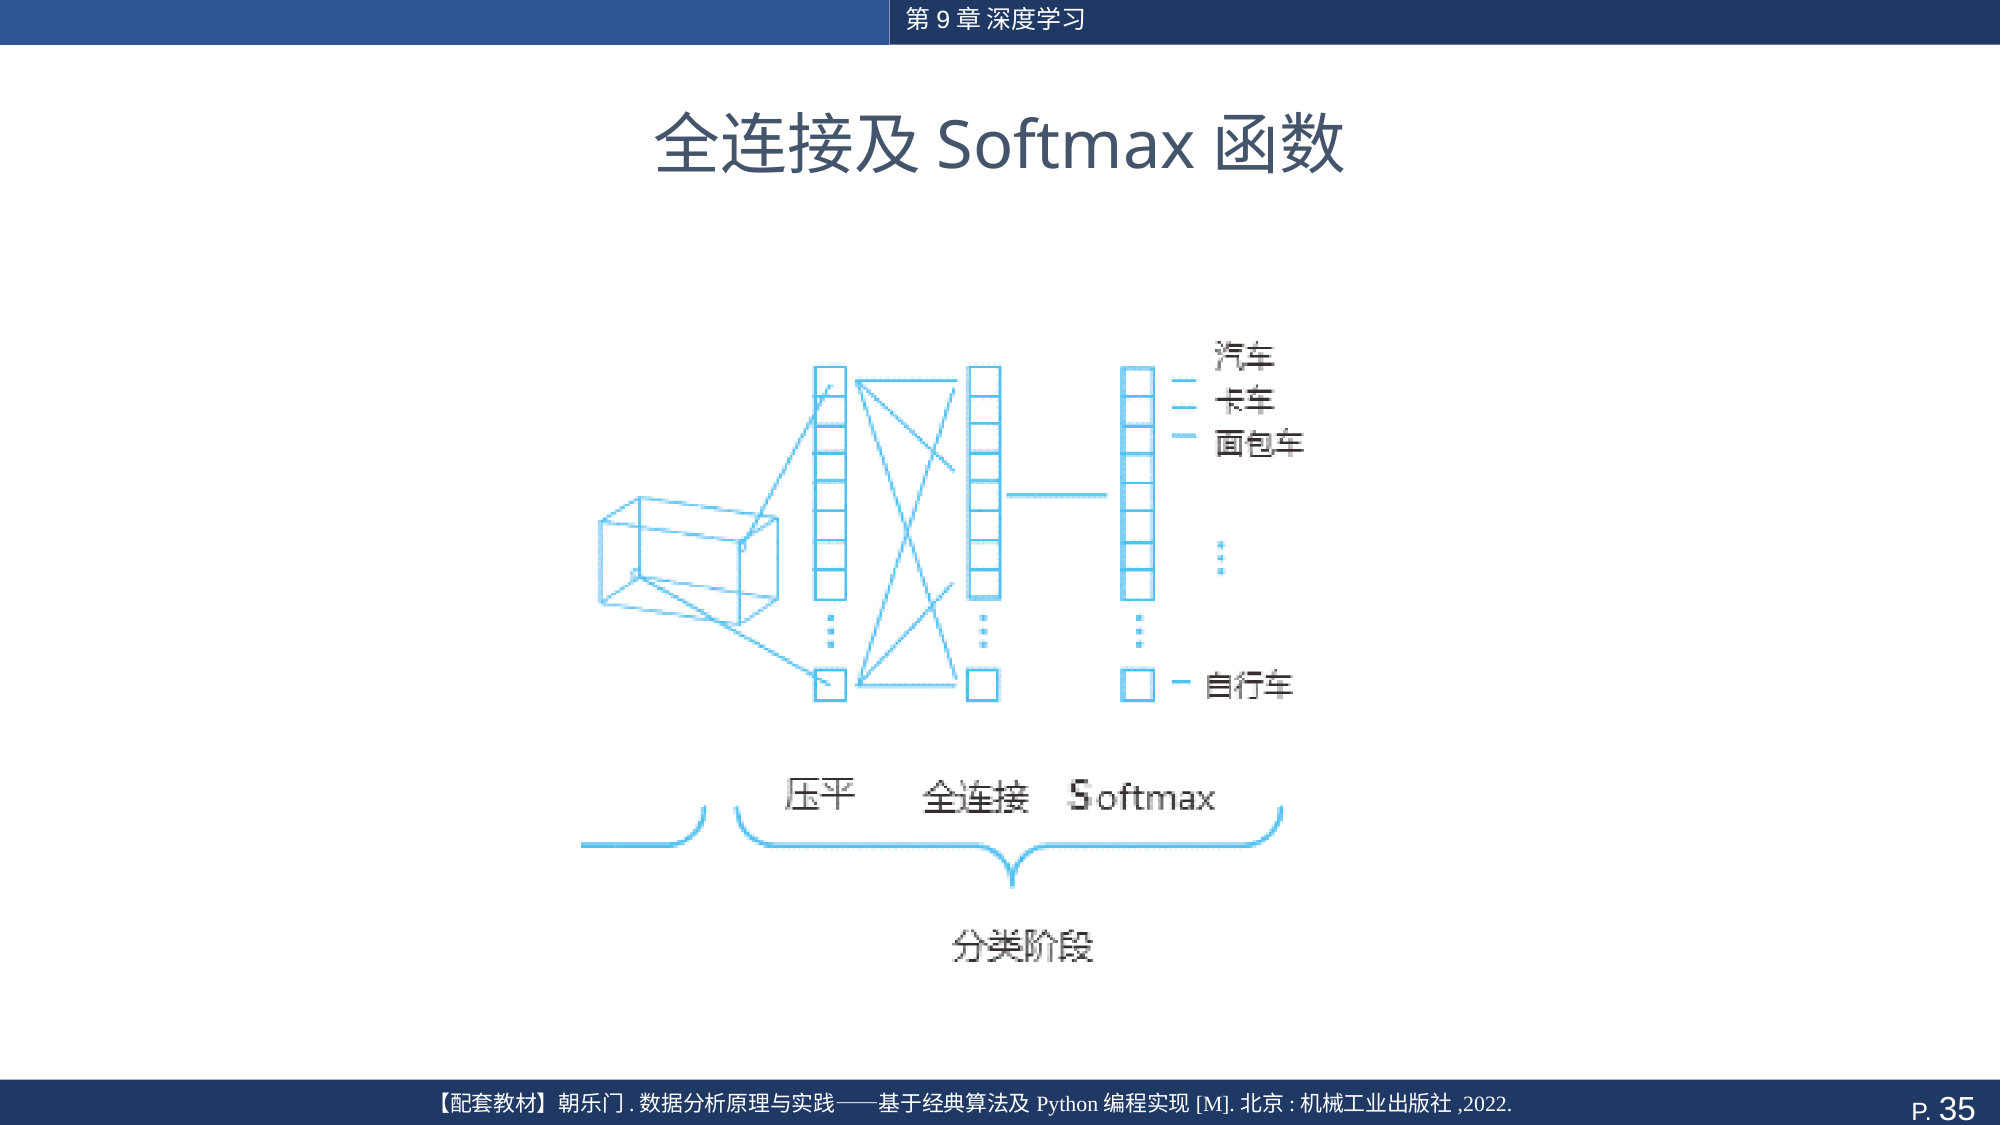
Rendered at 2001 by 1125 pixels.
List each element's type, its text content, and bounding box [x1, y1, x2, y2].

list 第9章 深度学习 [890, 0, 1828, 43]
picture [503, 290, 1414, 989]
title 全连接及Softmax函数 [65, 73, 1935, 210]
